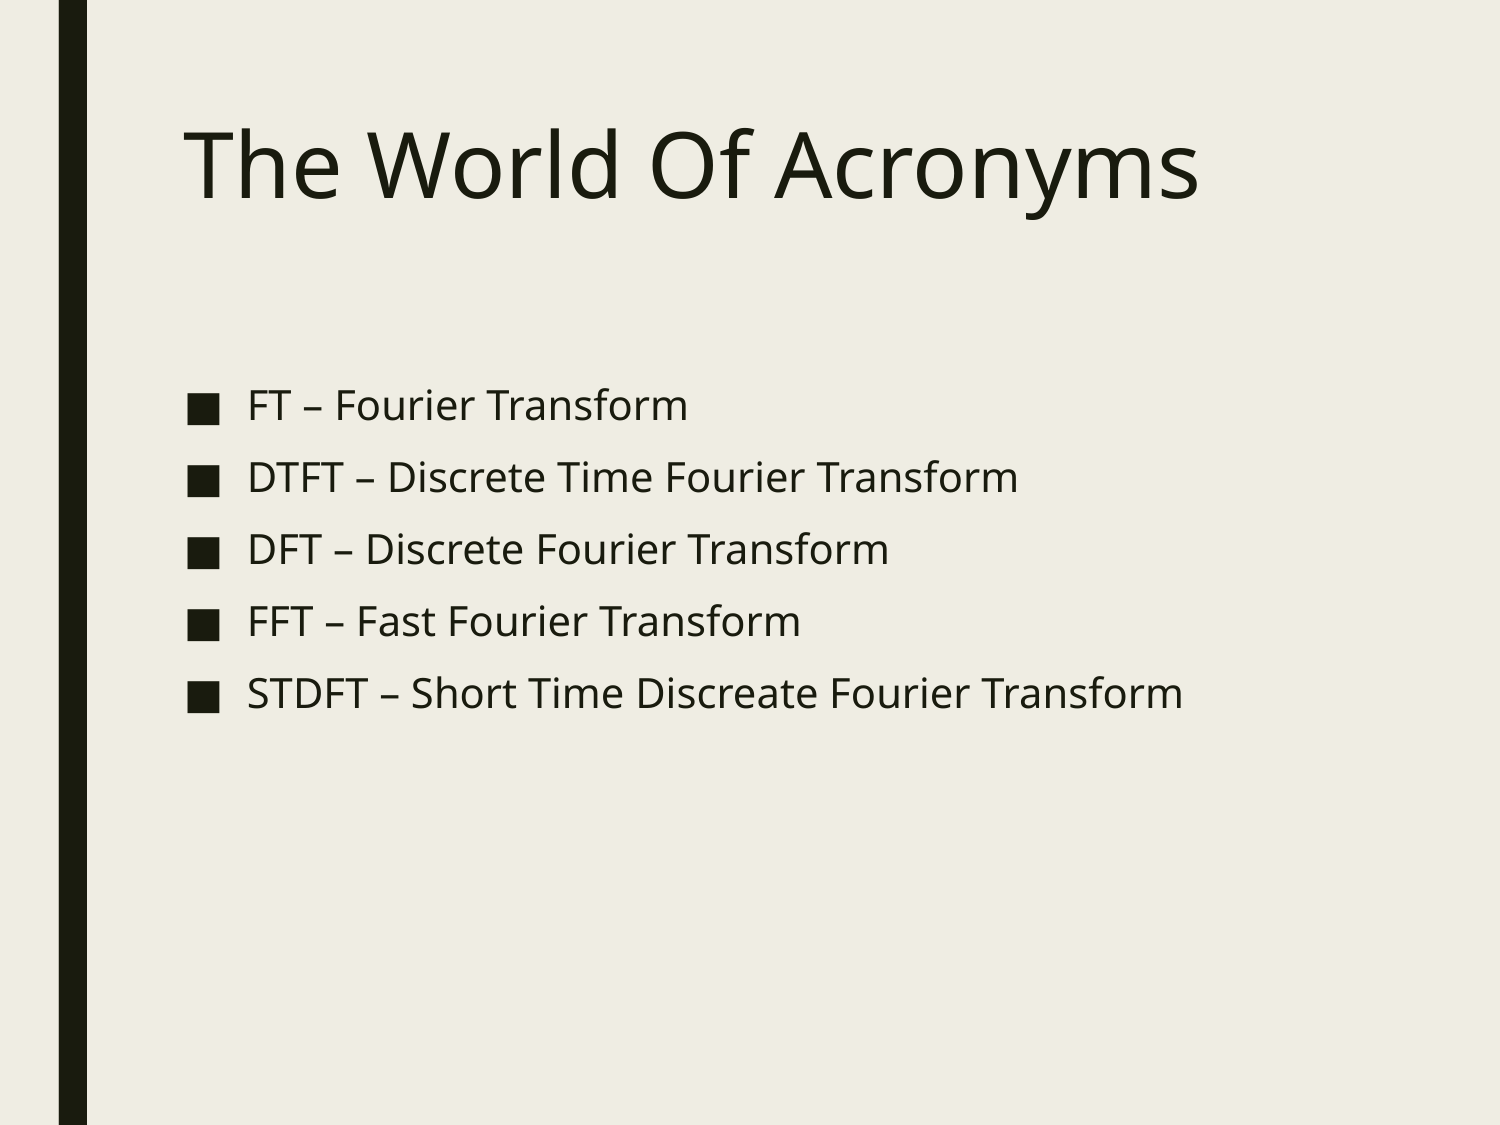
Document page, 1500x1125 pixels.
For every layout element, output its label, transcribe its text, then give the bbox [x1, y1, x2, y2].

title The World Of Acronyms [168, 112, 1351, 357]
list FT – Fourier Transform DTFT – Discrete Time Fourier Transform DFT – Discrete Fourier Transform FFT – Fast Fourier Transform STDFT – Short Time Discreate Fourier Transform [168, 375, 1351, 963]
